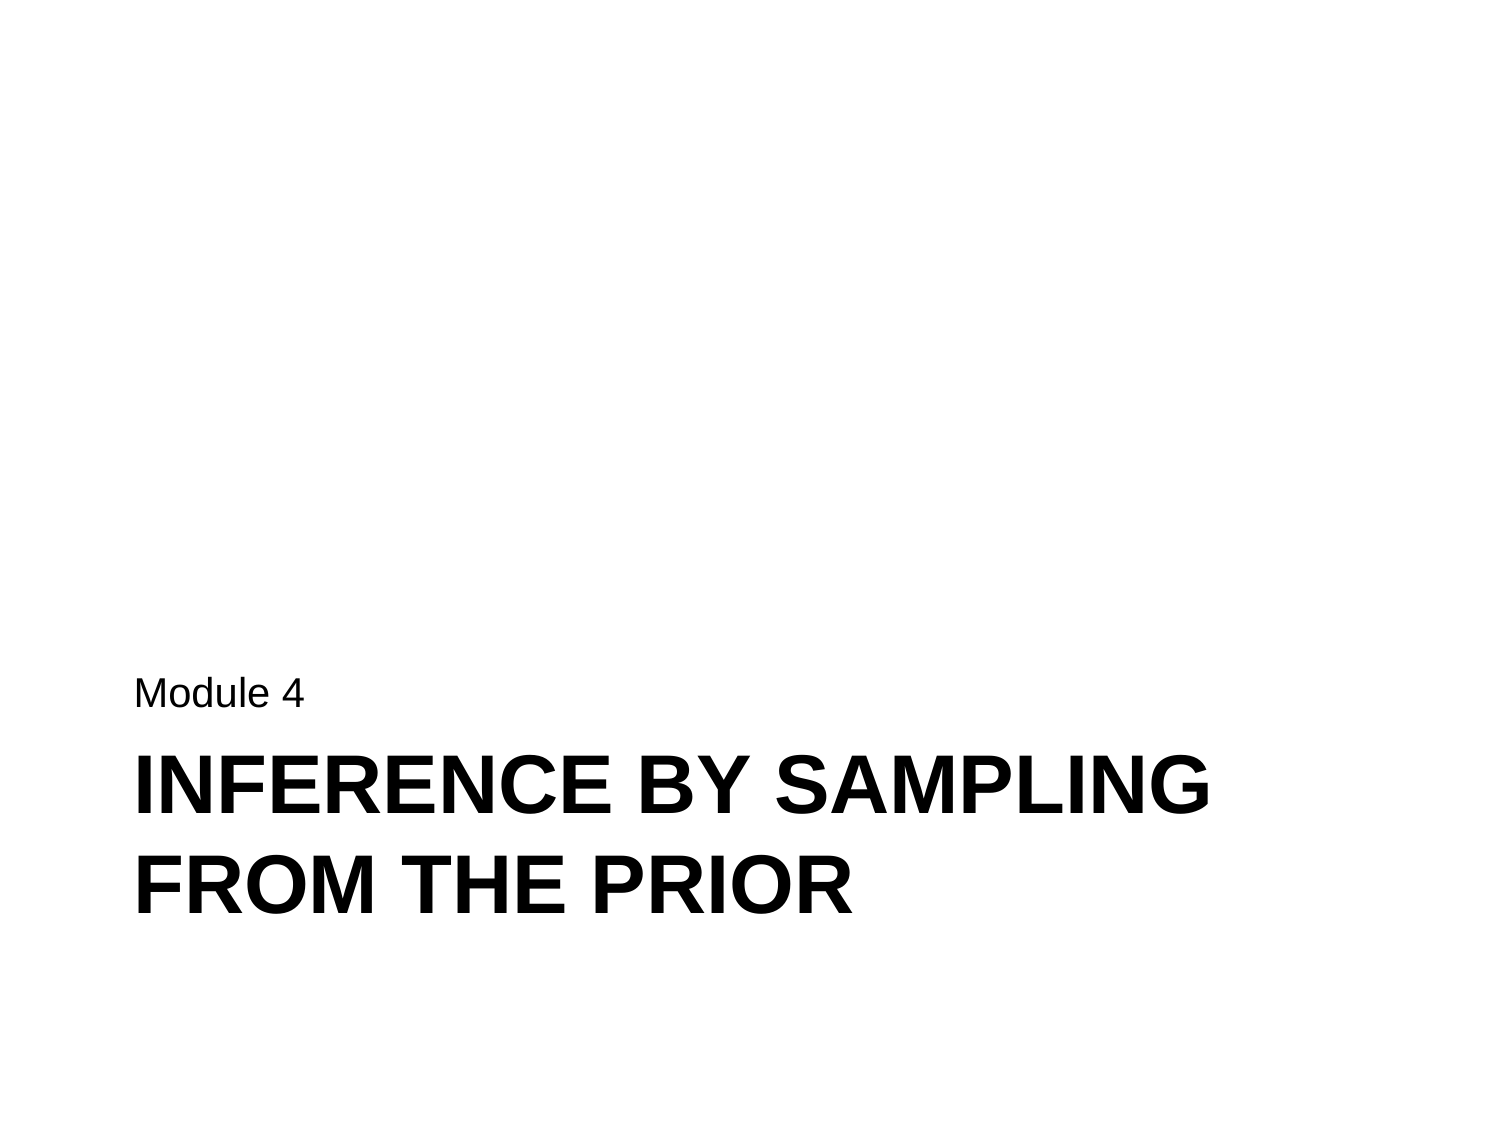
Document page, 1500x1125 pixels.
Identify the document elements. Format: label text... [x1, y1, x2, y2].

list Module 4 [118, 476, 1394, 723]
title INFERENCE BY SAMPLING FROM THE PRIOR [118, 723, 1394, 947]
